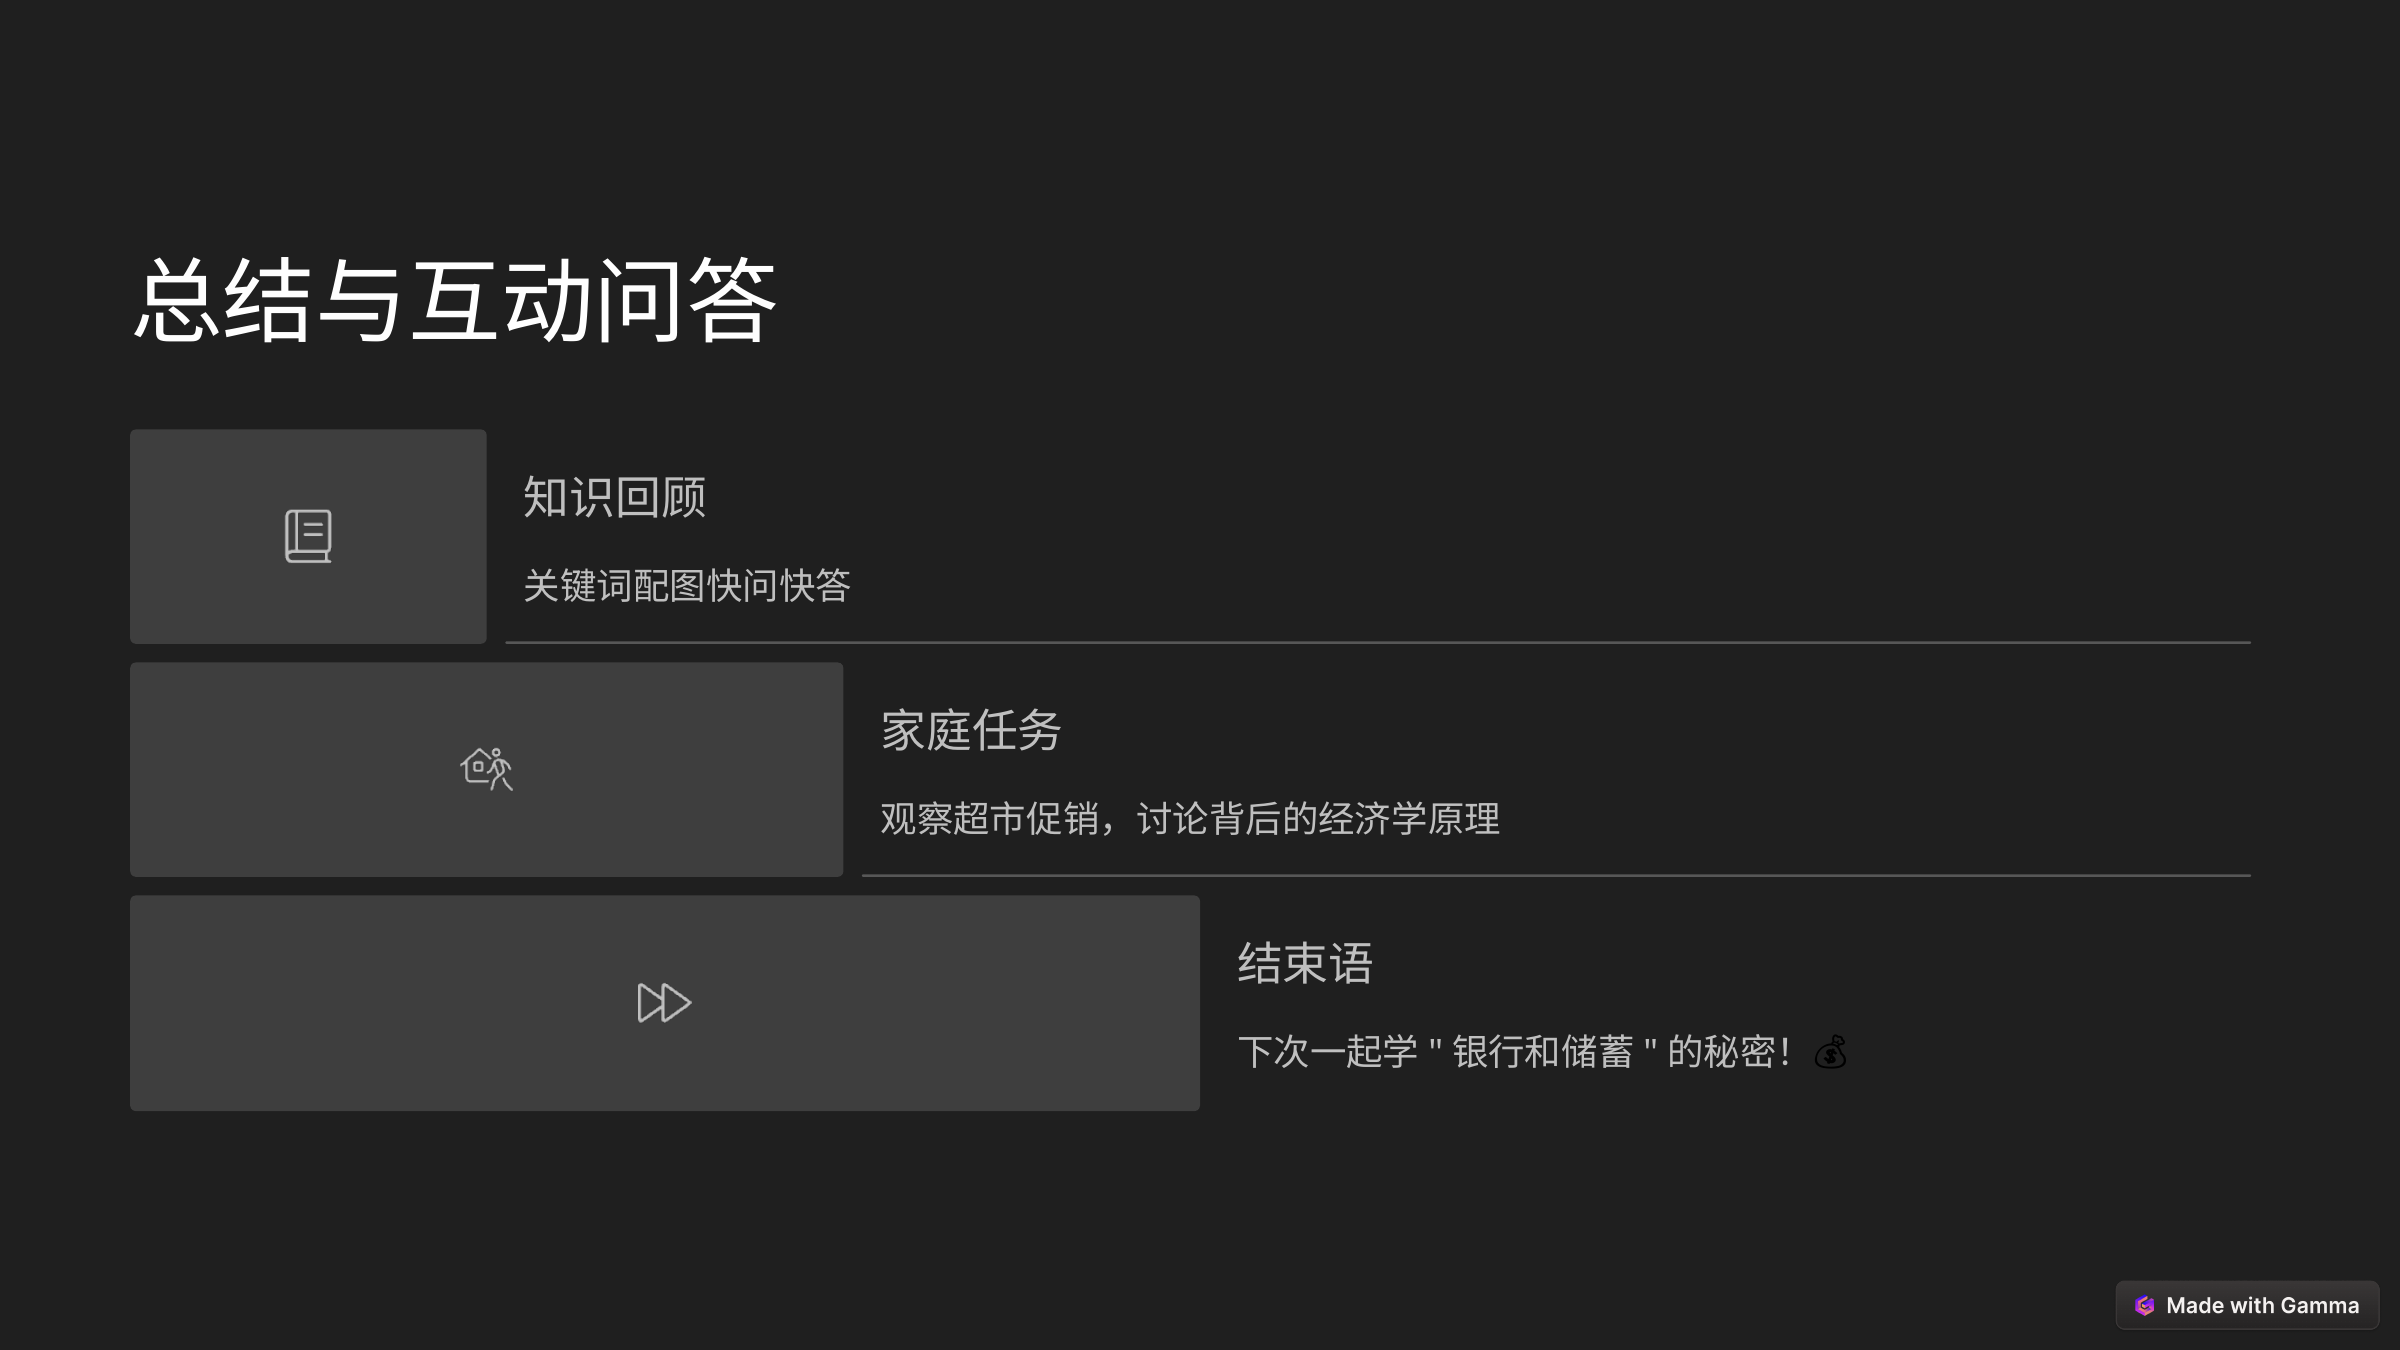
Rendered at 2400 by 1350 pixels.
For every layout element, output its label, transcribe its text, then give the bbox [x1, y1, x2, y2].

text_box 家庭任务 [880, 699, 1346, 758]
text_box 关键词配图快问快答 [523, 547, 859, 607]
picture [460, 736, 513, 803]
text_box [130, 895, 1201, 1112]
text_box 总结与互动问答 [130, 238, 1061, 356]
text_box [130, 662, 844, 877]
picture [638, 970, 692, 1036]
text_box 知识回顾 [523, 466, 859, 525]
text_box 下次一起学"银行和储蓄"的秘密！💰✨ [1237, 1013, 1880, 1074]
text_box [130, 429, 487, 644]
picture [2106, 1271, 2389, 1339]
text_box 观察超市促销，讨论背后的经济学原理 [880, 780, 1513, 840]
text_box 结束语 [1237, 932, 1703, 991]
picture [282, 503, 335, 570]
